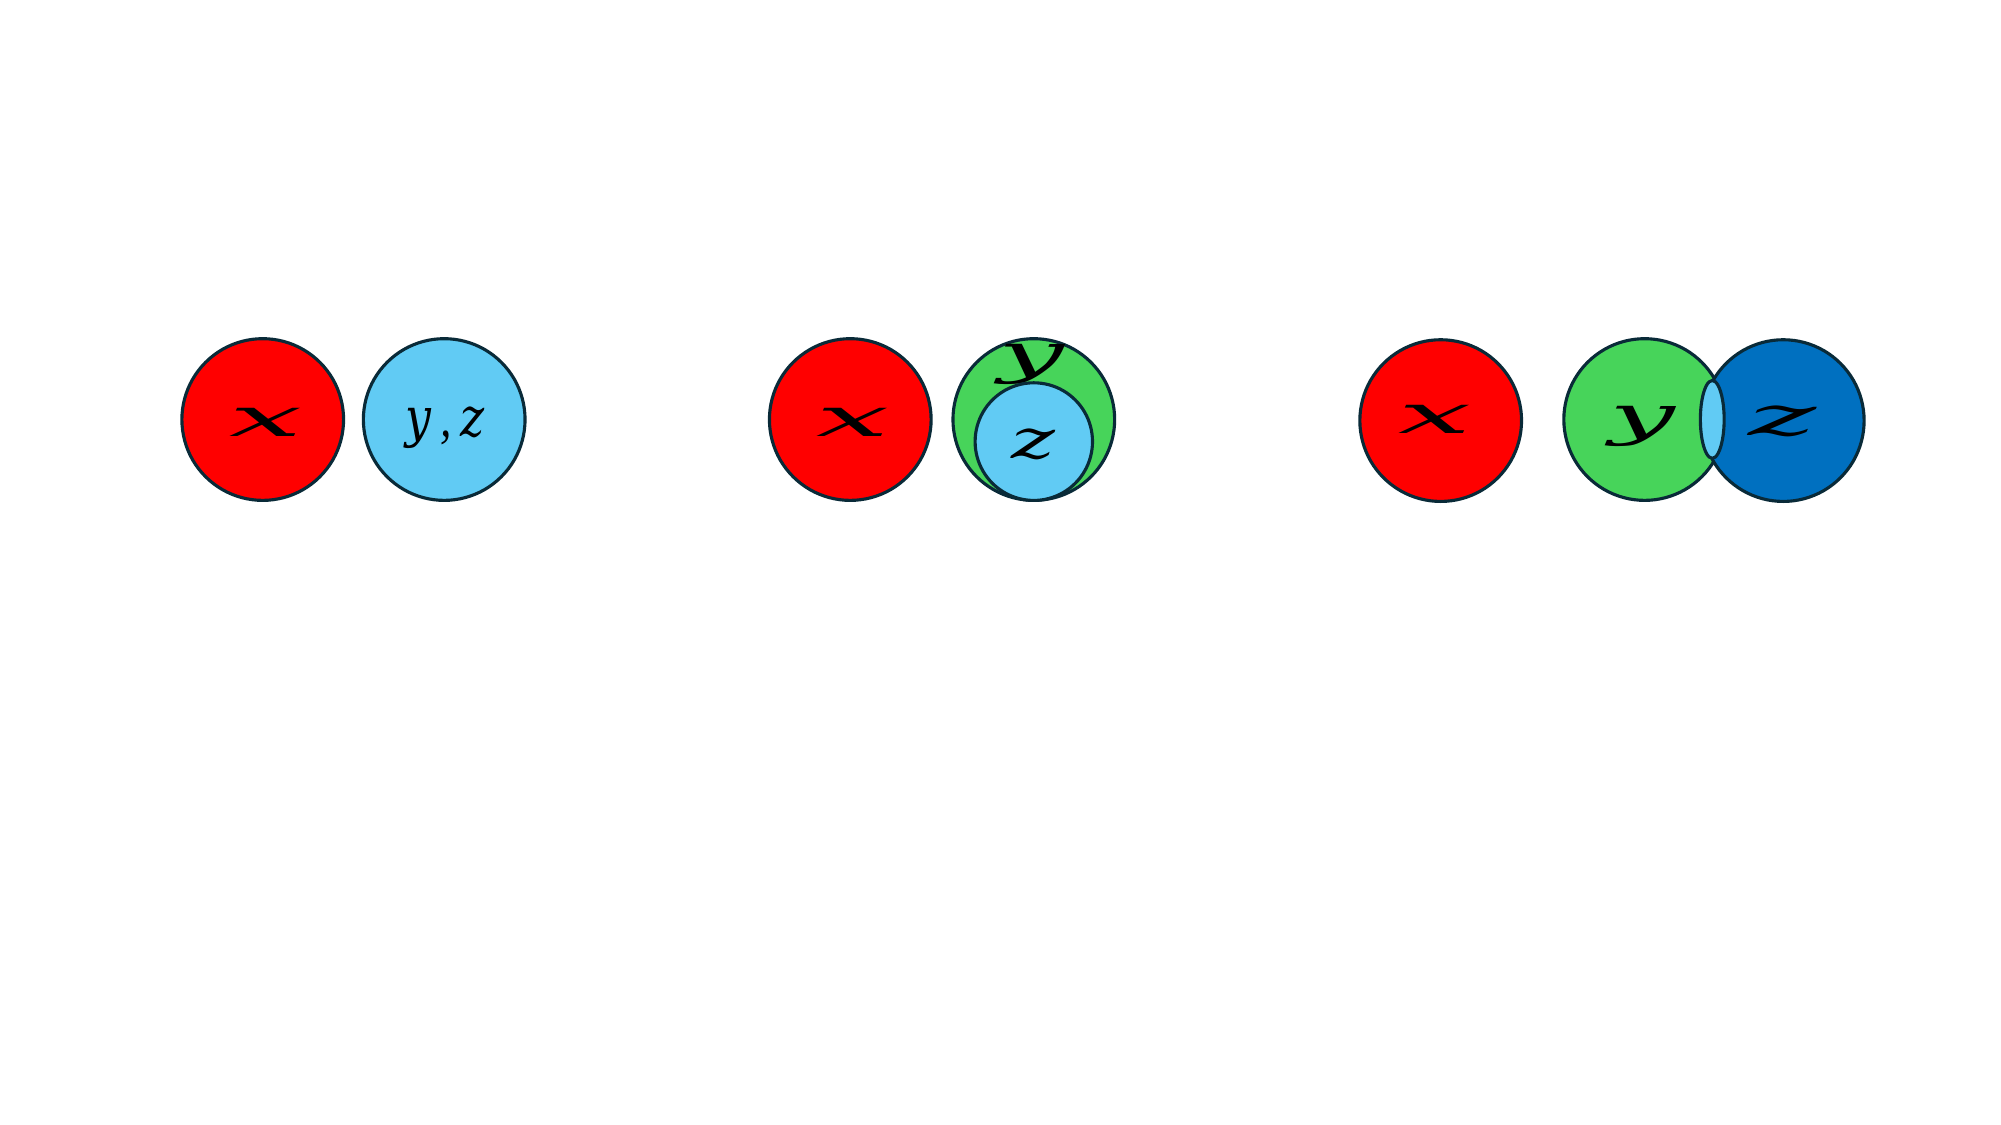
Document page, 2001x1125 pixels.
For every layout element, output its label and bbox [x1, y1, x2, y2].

text_box [768, 324, 1116, 501]
text_box [181, 338, 526, 501]
text_box [1359, 338, 1865, 502]
